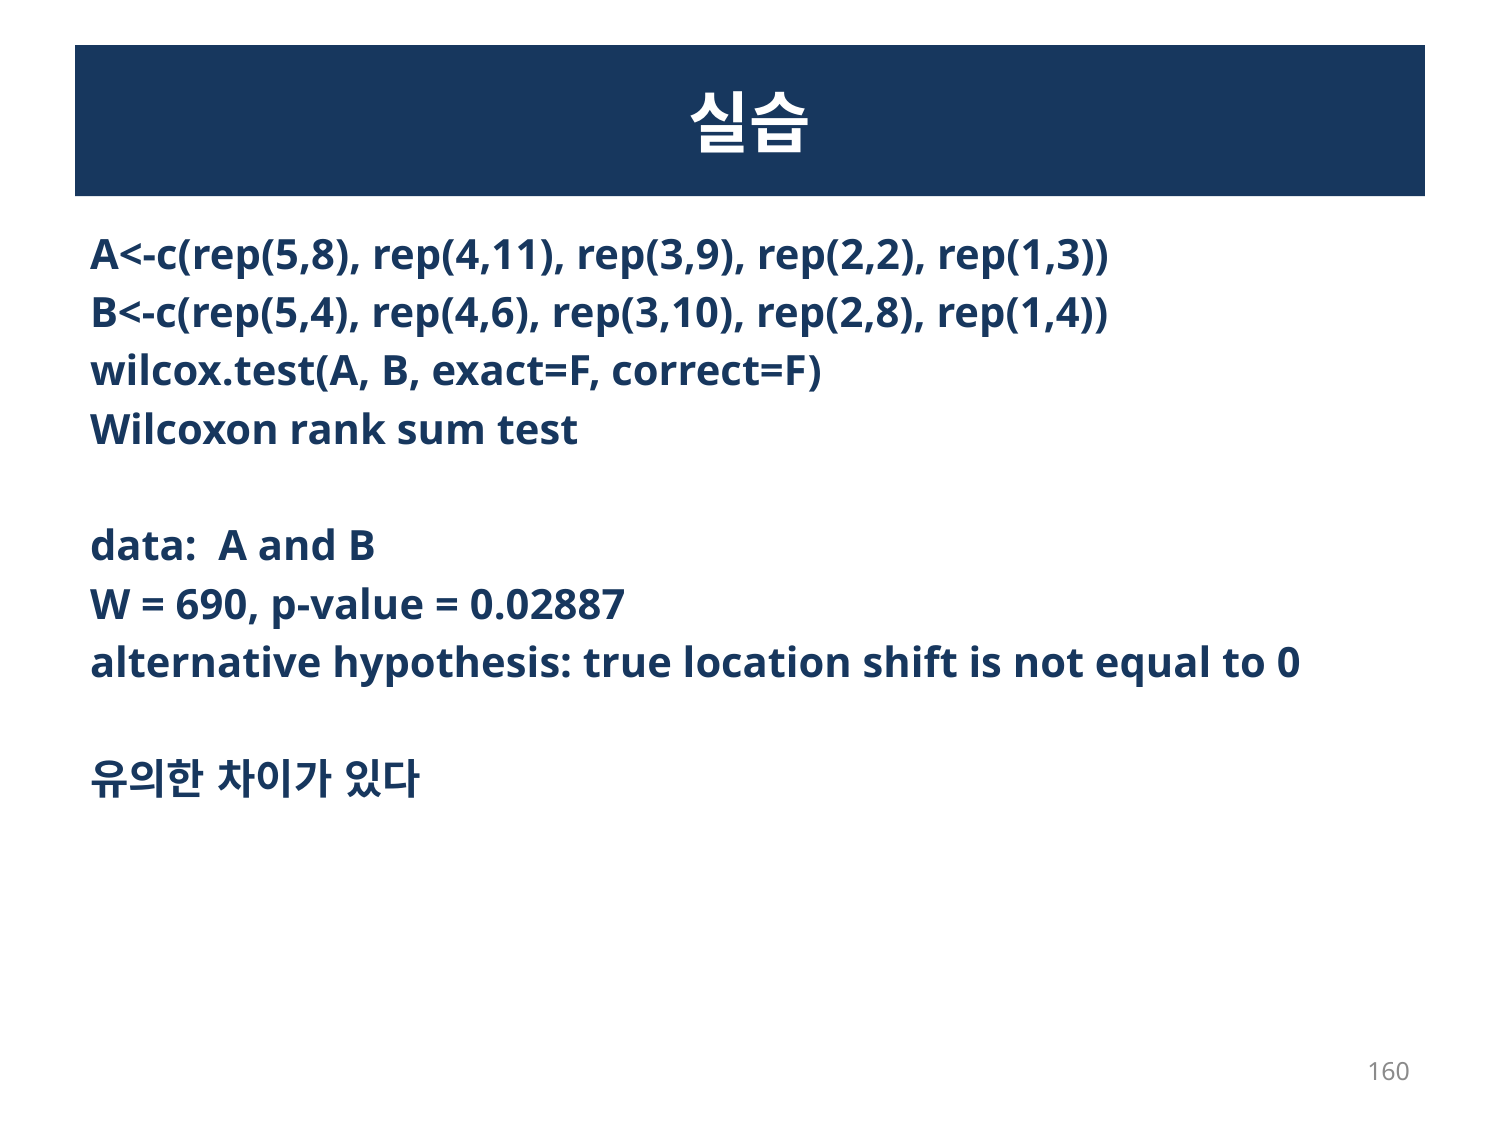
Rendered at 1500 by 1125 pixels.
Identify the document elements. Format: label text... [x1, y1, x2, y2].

title 실습 [75, 45, 1425, 197]
slide_number 160 [1074, 1042, 1425, 1103]
list A<-c(rep(5,8), rep(4,11), rep(3,9), rep(2,2), rep(1,3)) B<-c(rep(5,4), rep(4,6), rep(3,10), rep(2,8), rep(1,4)) wilcox.test(A, B, exact=F, correct=F) Wilcoxon rank sum test data: A and B W = 690, p-value = 0.02887 alternative hypothesis: true location shift is not equal to 0 유의한 차이가 있다 [75, 219, 1425, 1005]
